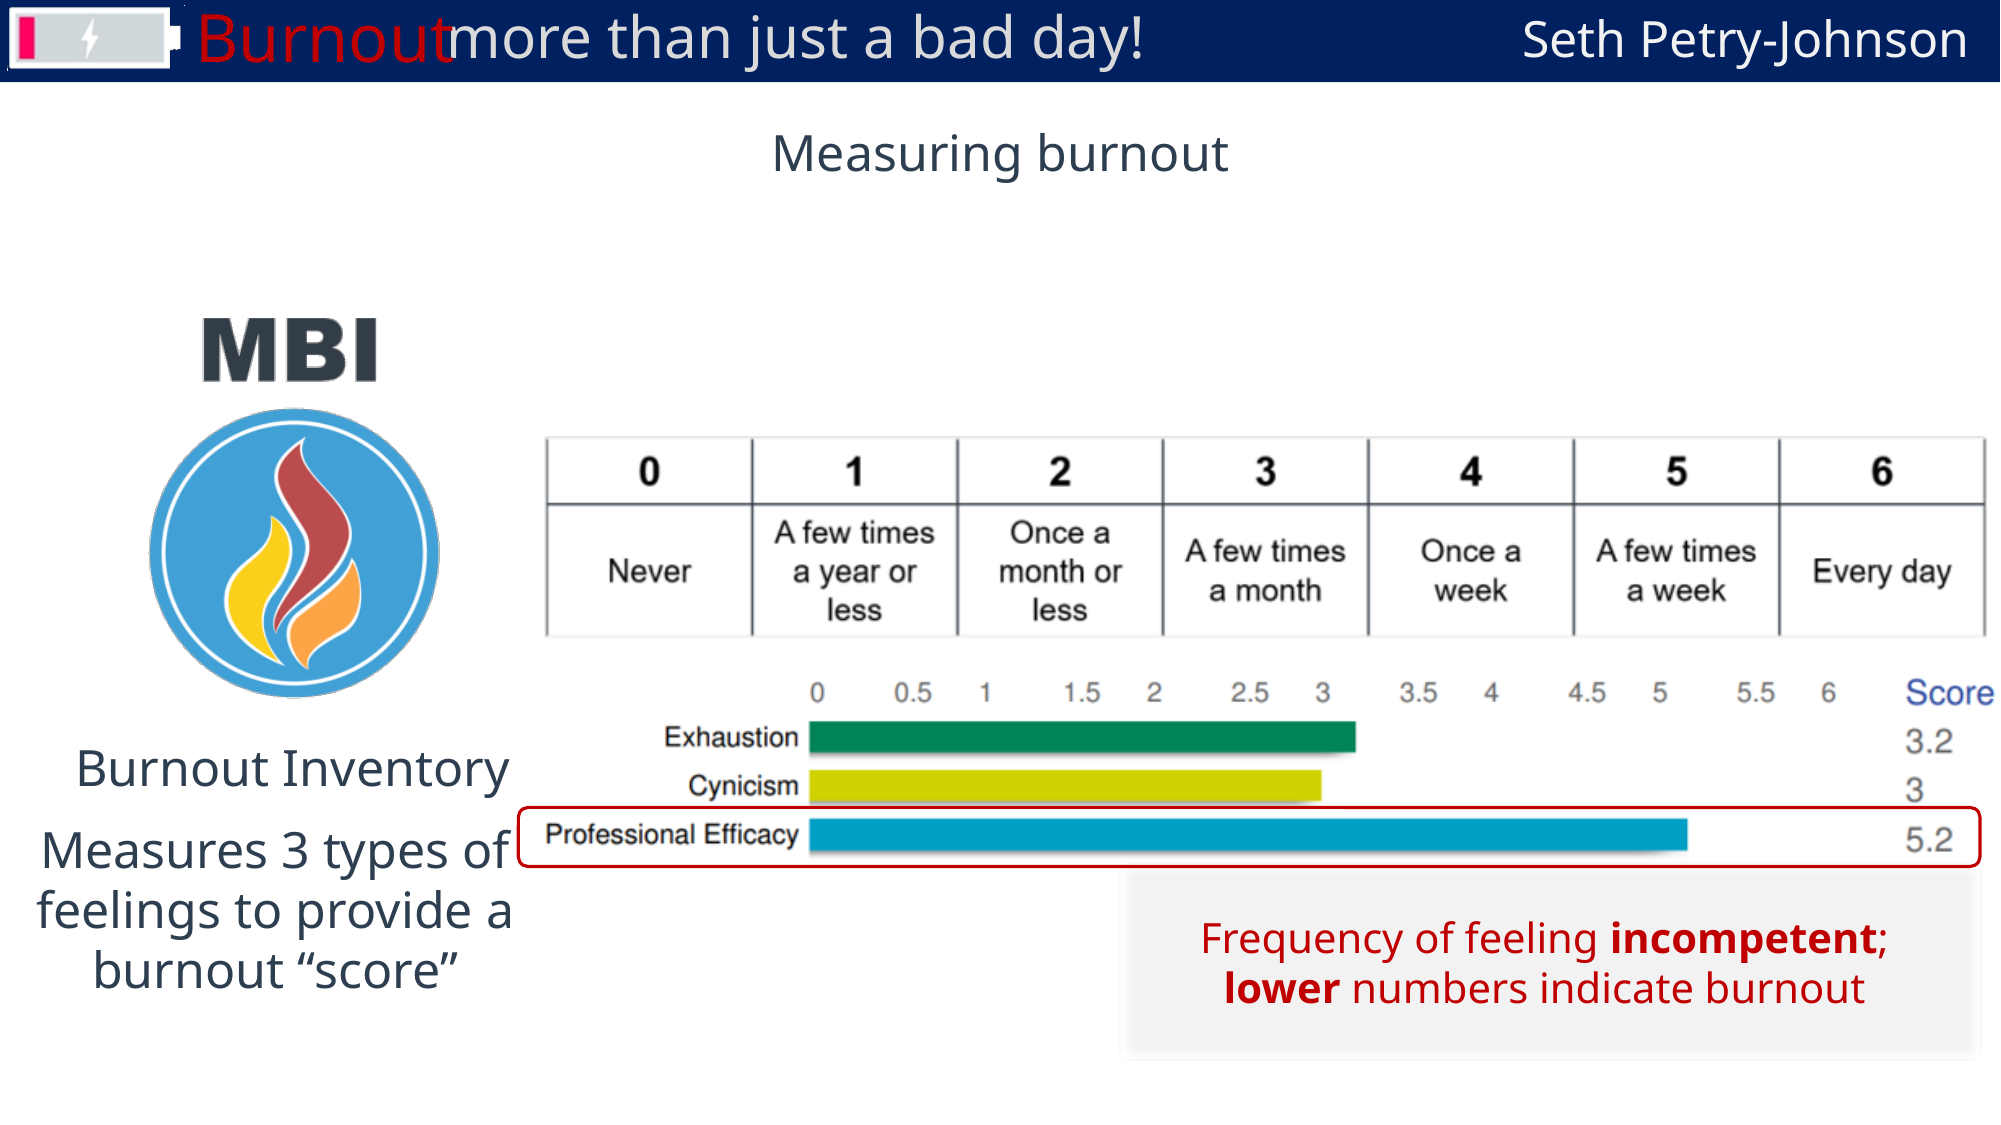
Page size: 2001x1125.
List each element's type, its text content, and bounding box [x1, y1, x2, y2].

text_box Burnout [0, 0, 825, 83]
text_box Frequency of feeling incompetent; lower numbers indicate burnout [1140, 904, 1949, 1020]
text_box [517, 806, 1980, 868]
text_box more than just a bad day! [825, 0, 1296, 78]
picture [136, 309, 450, 704]
text_box Seth Petry-Johnson [1296, 0, 2000, 75]
text_box Measures 3 types of feelings to provide a burnout “score” [0, 811, 551, 1007]
text_box Measuring burnout [549, 113, 1453, 189]
picture [537, 412, 2000, 861]
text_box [1131, 874, 1970, 1049]
text_box [1134, 877, 1967, 1046]
picture [7, 5, 185, 71]
text_box [825, 75, 2000, 83]
text_box Burnout Inventory [0, 728, 537, 804]
